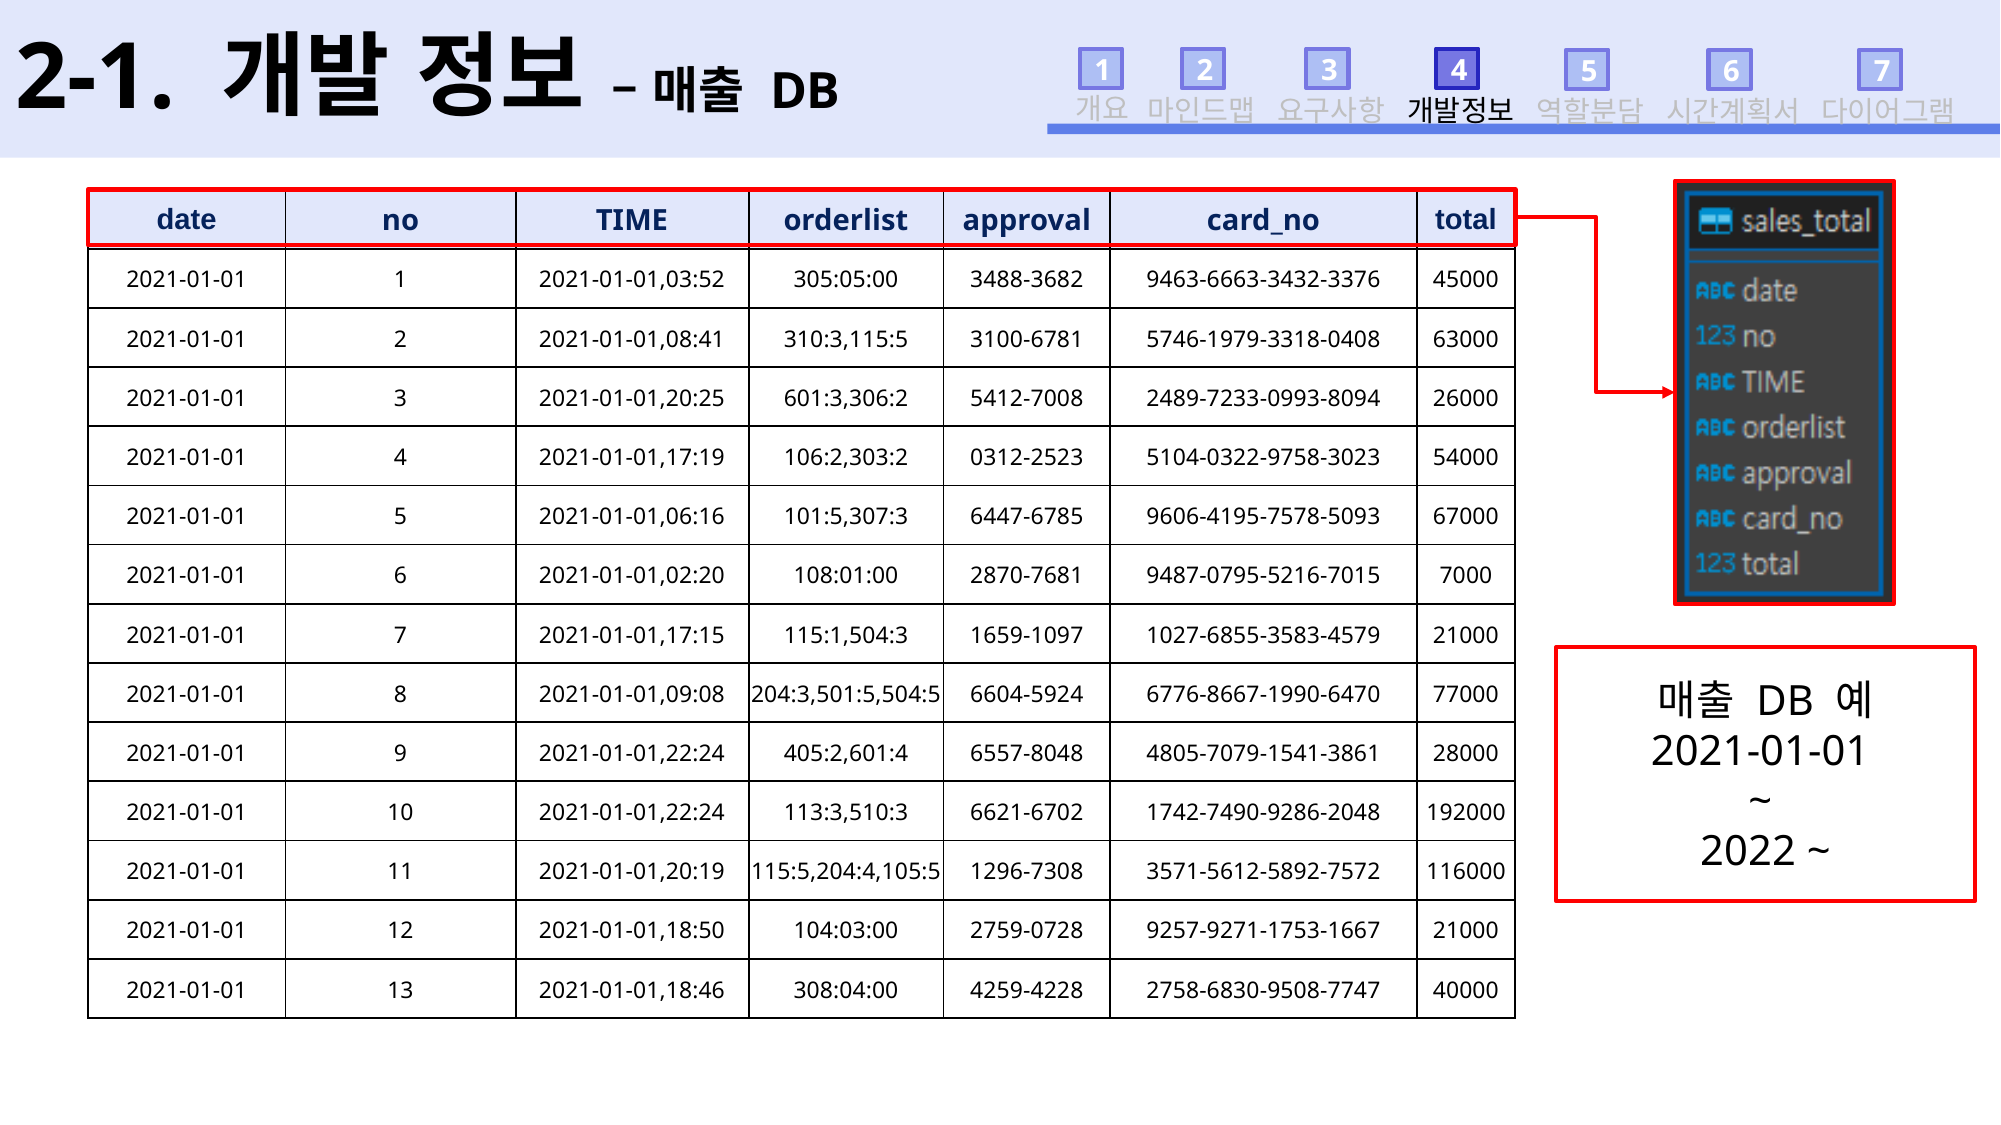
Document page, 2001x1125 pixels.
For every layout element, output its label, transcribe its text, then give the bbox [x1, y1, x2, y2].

table_cell 2021-01-01,22:24 [517, 723, 748, 780]
table_cell 115:5,204:4,105:5 [750, 841, 943, 899]
table_cell 2758-6830-9508-7747 [1111, 960, 1416, 1017]
table_cell 2021-01-01,18:46 [517, 960, 748, 1017]
table_cell 1027-6855-3583-4579 [1111, 615, 1416, 662]
table_cell 28000 [1418, 723, 1514, 780]
table_cell 12 [286, 901, 515, 958]
table_cell 116000 [1418, 841, 1514, 899]
table_cell 2021-01-01 [89, 614, 285, 662]
table_cell 2021-01-01 [89, 664, 285, 721]
table_cell 13 [286, 960, 515, 1017]
table_cell 2021-01-01 [89, 841, 285, 899]
title 2-1. 개발 정보 – 매출 DB [0, 0, 2000, 158]
table_cell 40000 [1418, 960, 1514, 1017]
table_cell 192000 [1418, 782, 1514, 840]
table_cell 6621-6702 [944, 782, 1109, 840]
table_cell 1296-7308 [944, 841, 1109, 899]
table_cell 4259-4228 [944, 960, 1109, 1017]
table_cell 1659-1097 [944, 615, 1109, 662]
table_cell 2021-01-01 [89, 901, 285, 958]
table_cell 6604-5924 [944, 664, 1109, 721]
table_cell 113:3,510:3 [750, 782, 943, 840]
table_cell 1742-7490-9286-2048 [1111, 782, 1416, 840]
table_cell 2021-01-01 [89, 782, 285, 840]
table_cell 2759-0728 [944, 901, 1109, 958]
table_cell 8 [286, 664, 515, 721]
table_cell 405:2,601:4 [750, 723, 943, 780]
table_cell 2021-01-01 [89, 723, 285, 780]
table_cell 7 [286, 615, 515, 662]
table_cell 2021-01-01,18:50 [517, 901, 748, 958]
table_cell 2021-01-01,20:19 [517, 841, 748, 899]
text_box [87, 180, 1894, 605]
table_cell 3571-5612-5892-7572 [1111, 841, 1416, 899]
table_cell 21000 [1418, 901, 1514, 958]
table_cell 21000 [1418, 615, 1514, 662]
table_cell 4805-7079-1541-3861 [1111, 723, 1416, 780]
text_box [1047, 48, 2000, 136]
table_cell 204:3,501:5,504:5 [750, 664, 943, 721]
table_cell 9257-9271-1753-1667 [1111, 901, 1416, 958]
table_cell 308:04:00 [750, 960, 943, 1017]
table_cell 6557-8048 [944, 723, 1109, 780]
table_cell 2021-01-01,22:24 [517, 782, 748, 840]
table_cell 6776-8667-1990-6470 [1111, 664, 1416, 721]
table_cell 2021-01-01 [89, 960, 285, 1017]
table_cell 104:03:00 [750, 901, 943, 958]
table_cell 11 [286, 841, 515, 899]
table_cell 115:1,504:3 [750, 615, 943, 662]
table_cell 2021-01-01,09:08 [517, 664, 748, 721]
table_cell 77000 [1418, 664, 1514, 721]
text_box 매출 DB 예 2021-01-01 ~ 2022 ~ [1554, 645, 1977, 903]
table_cell 2021-01-01,17:15 [517, 615, 748, 662]
table_cell 10 [286, 782, 515, 840]
table_cell 9 [286, 723, 515, 780]
